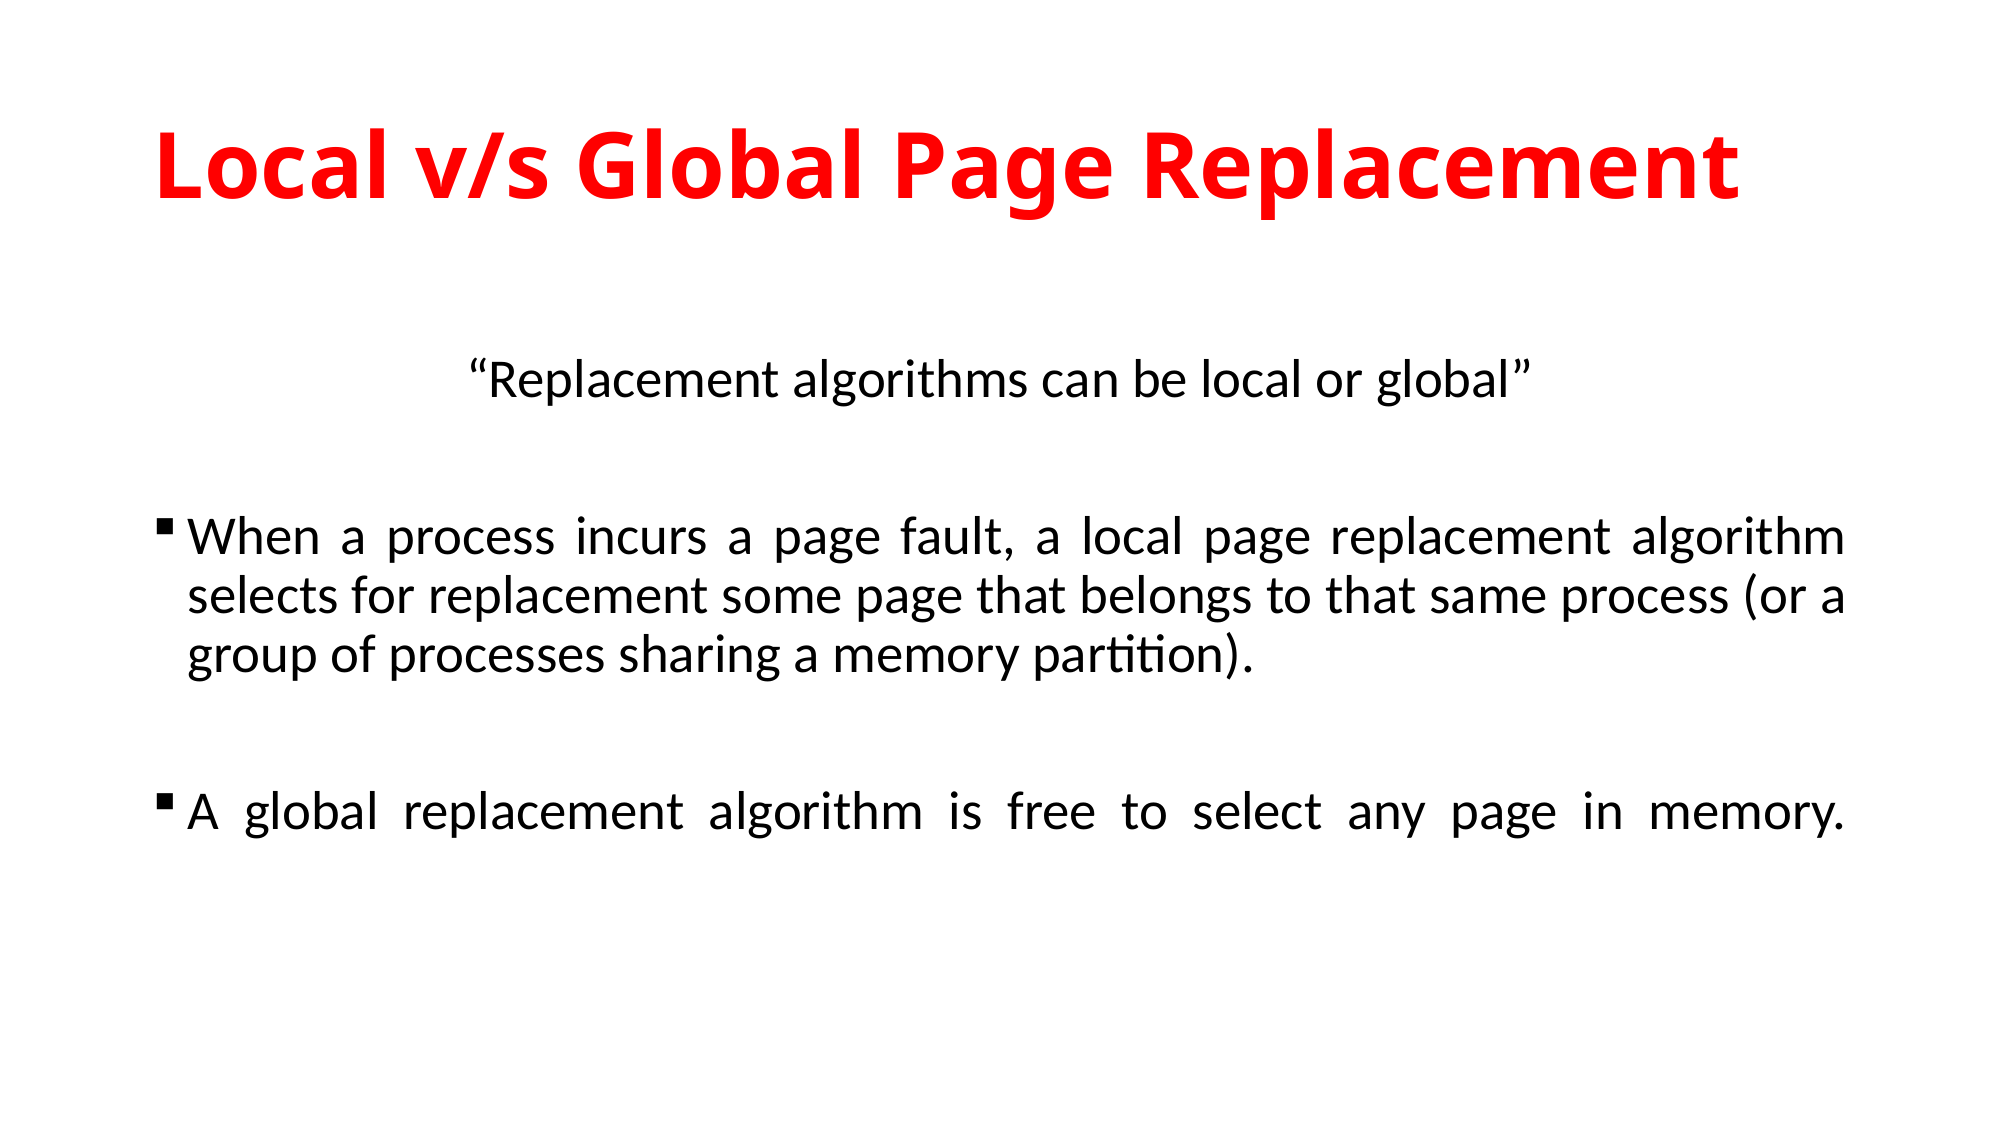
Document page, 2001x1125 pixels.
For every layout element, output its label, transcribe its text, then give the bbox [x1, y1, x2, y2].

title Local v/s Global Page Replacement [137, 59, 1863, 257]
list “Replacement algorithms can be local or global” When a process incurs a page fault, a local page replacement algorithm selects for replacement some page that belongs to that same process (or a group of processes sharing a memory partition). A global replacement algorithm is free to select any page in memory. [137, 257, 1863, 971]
